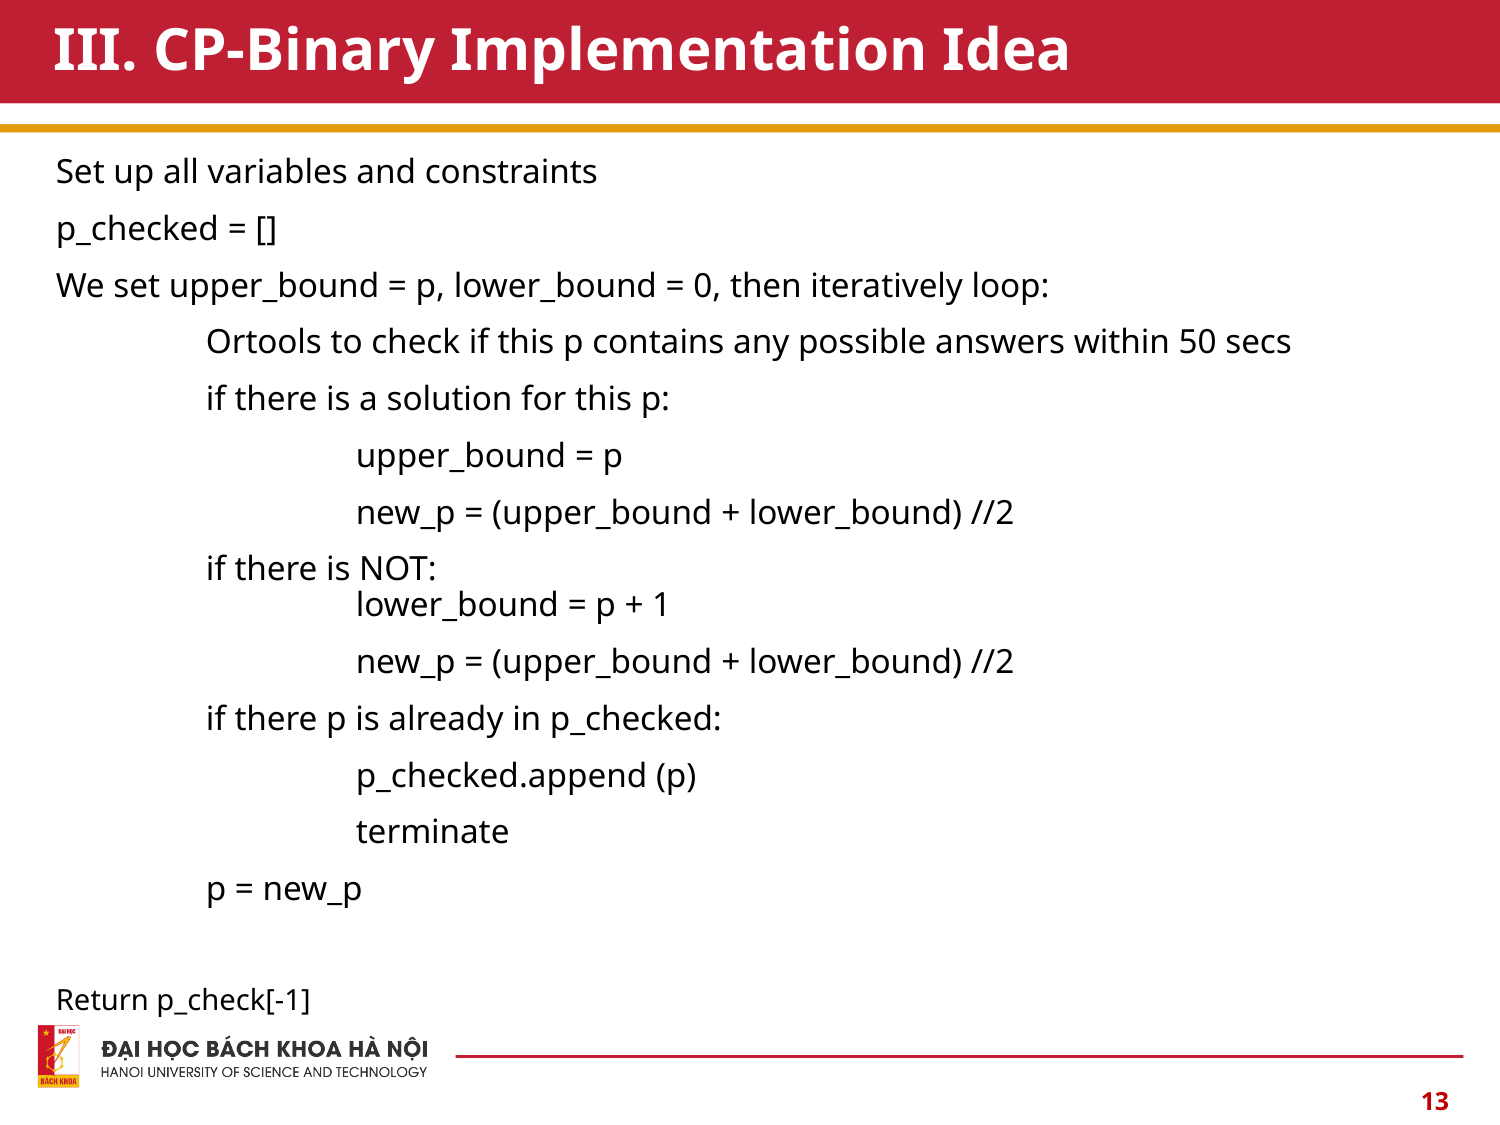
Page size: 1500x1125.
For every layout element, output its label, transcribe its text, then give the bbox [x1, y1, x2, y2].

picture [0, 0, 1500, 1125]
slide_number 13 [1126, 1078, 1464, 1125]
list Set up all variables and constraints p_checked = [] We set upper_bound = p, lower_bound = 0, then iteratively loop: Ortools to check if this p contains any possible answers within 50 secs if there is a solution for this p: upper_bound = p new_p = (upper_bound + lower_bound) //2 if there is NOT: lower_bound = p + 1 new_p = (upper_bound + lower_bound) //2 if there p is already in p_checked: p_checked.append (p) terminate p = new_p Return p_check[-1] [41, 147, 1464, 1018]
title III. CP-Binary Implementation Idea [38, 12, 1462, 87]
